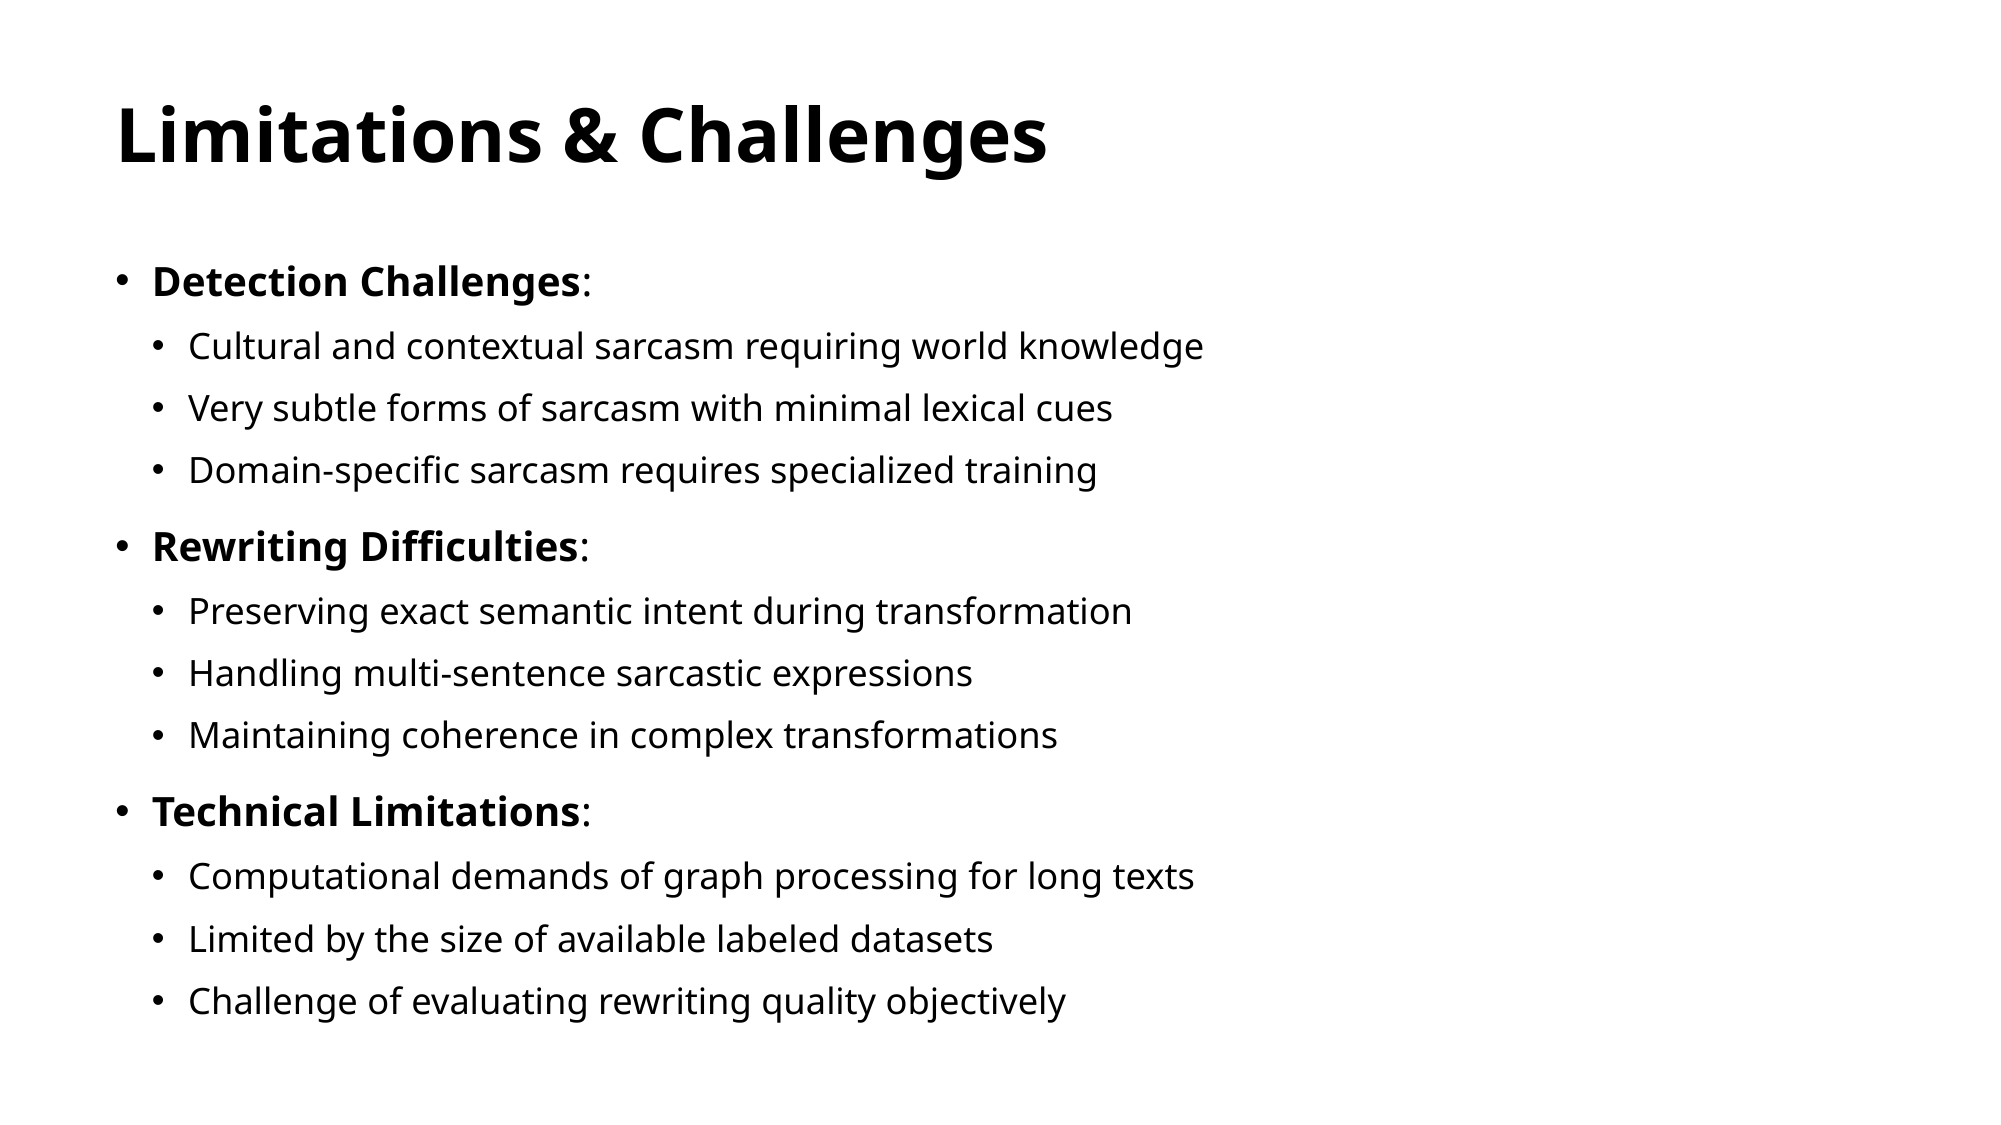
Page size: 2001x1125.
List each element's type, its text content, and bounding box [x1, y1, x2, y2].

title Limitations & Challenges [100, 90, 1849, 238]
list Detection Challenges: Cultural and contextual sarcasm requiring world knowledge Very subtle forms of sarcasm with minimal lexical cues Domain-specific sarcasm requires specialized training Rewriting Difficulties: Preserving exact semantic intent during transformation Handling multi-sentence sarcastic expressions Maintaining coherence in complex transformations Technical Limitations: Computational demands of graph processing for long texts Limited by the size of available labeled datasets Challenge of evaluating rewriting quality objectively [100, 238, 1849, 1035]
